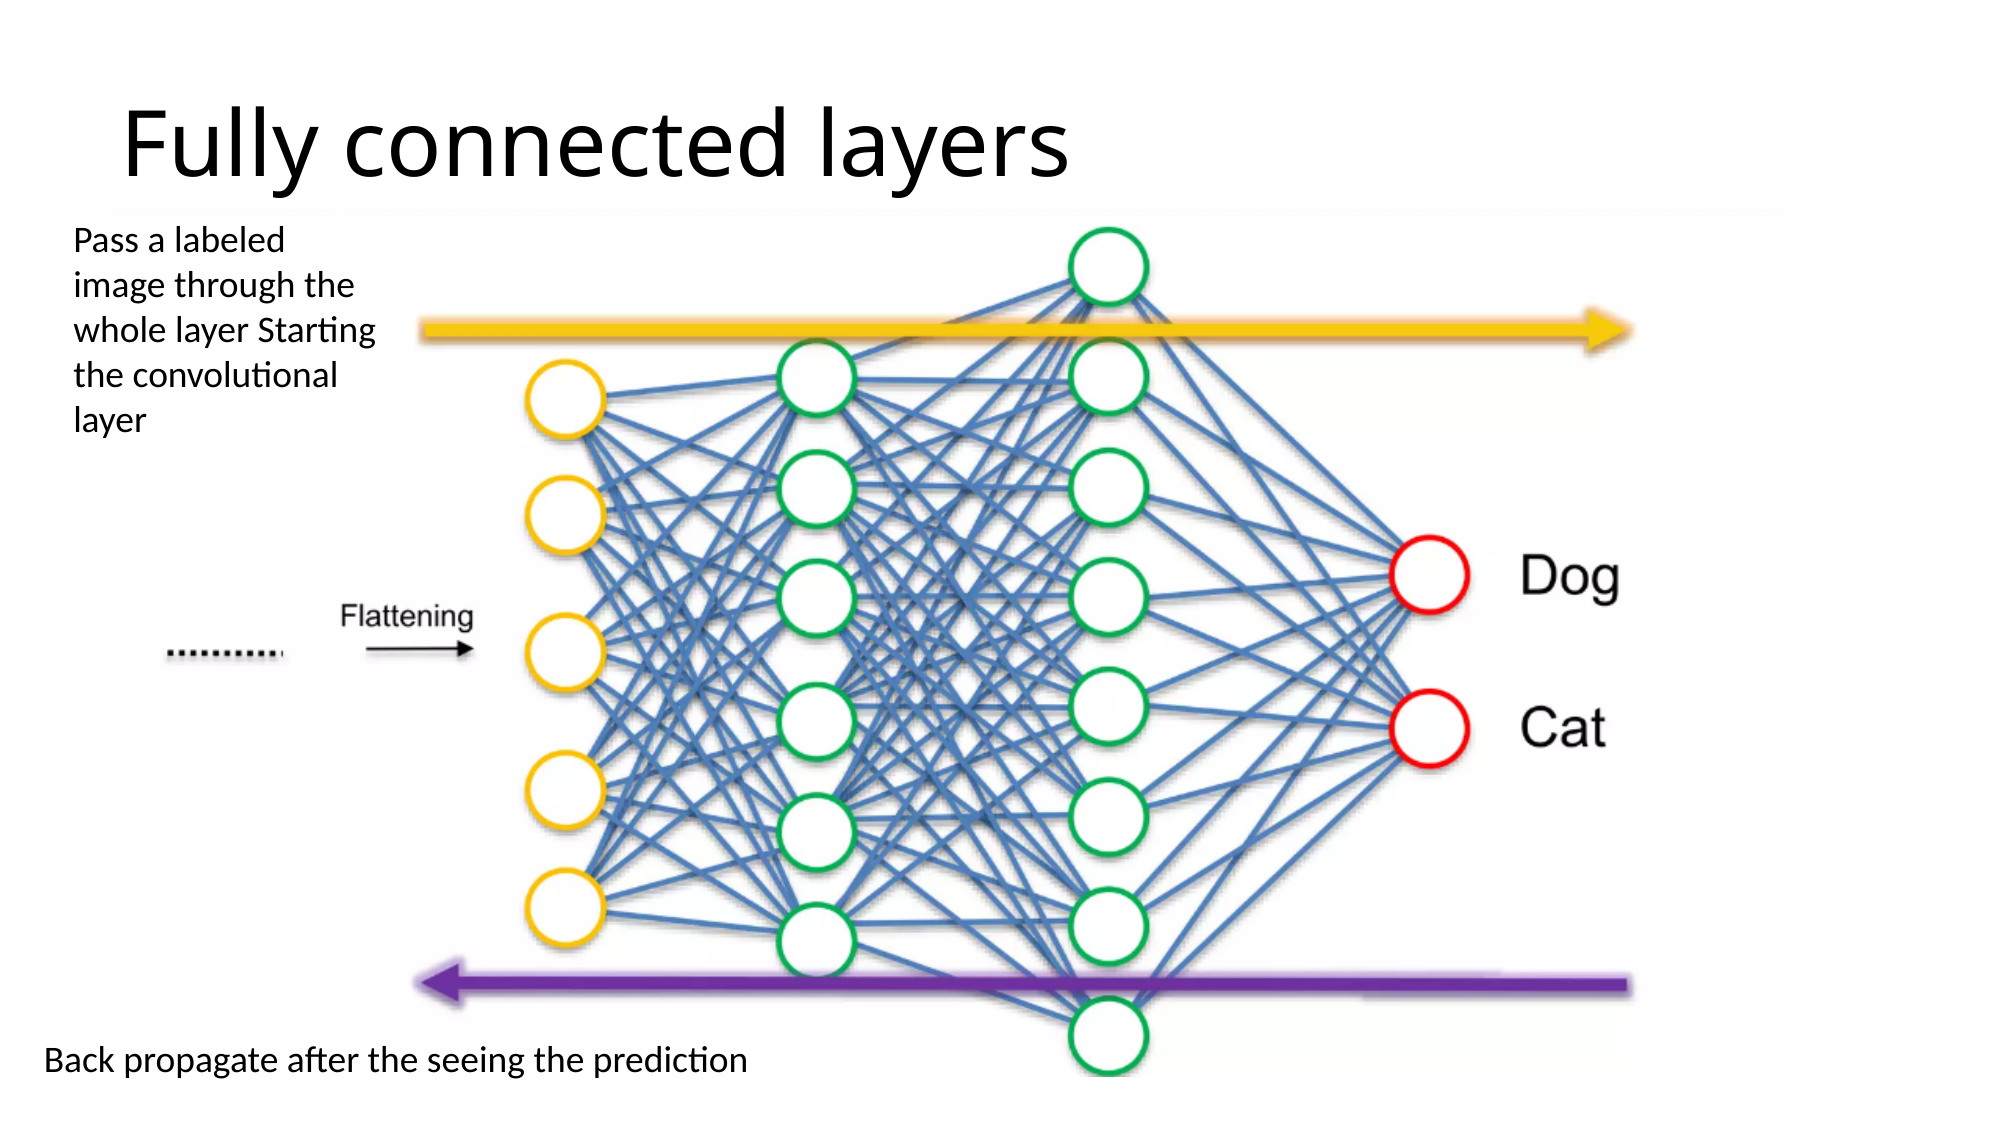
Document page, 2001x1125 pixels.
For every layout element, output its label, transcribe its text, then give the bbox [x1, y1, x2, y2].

text_box Back propagate after the seeing the prediction [28, 1027, 1406, 1088]
text_box Pass a labeled image through the whole layer Starting the convolutional layer [58, 207, 396, 447]
title Fully connected layers [105, 37, 1831, 255]
picture [105, 210, 1786, 1077]
